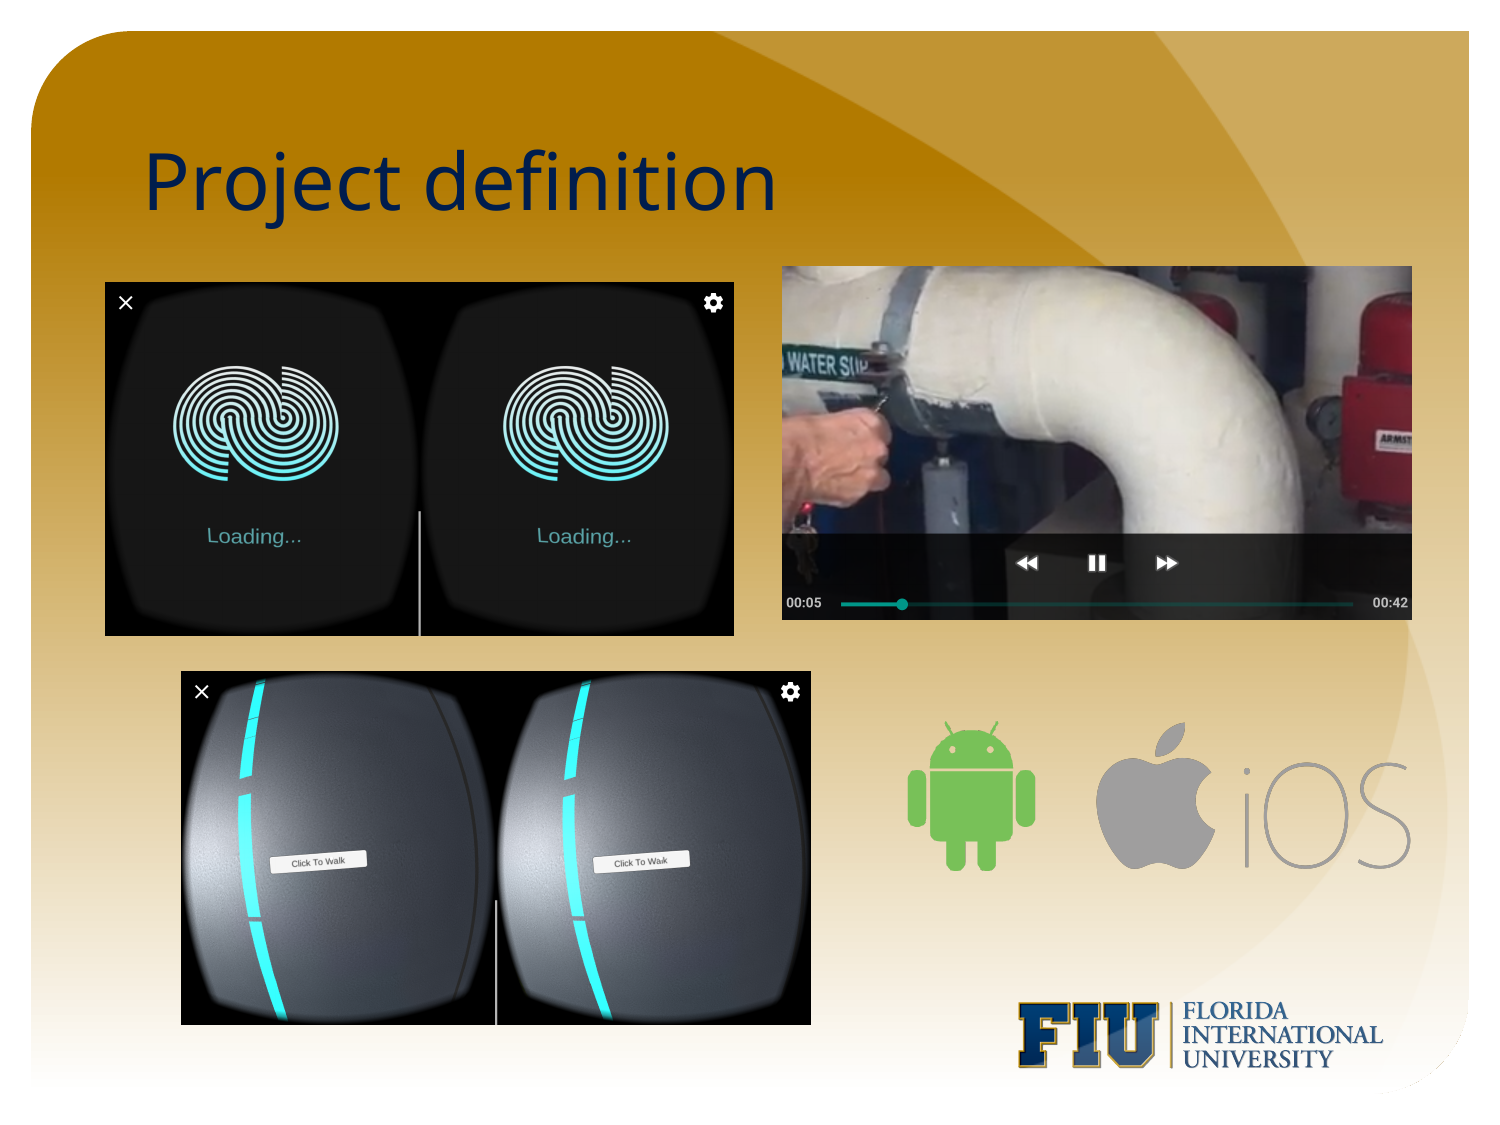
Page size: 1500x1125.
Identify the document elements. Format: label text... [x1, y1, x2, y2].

title Project definition [127, 62, 1372, 234]
picture [24, 30, 1473, 1094]
